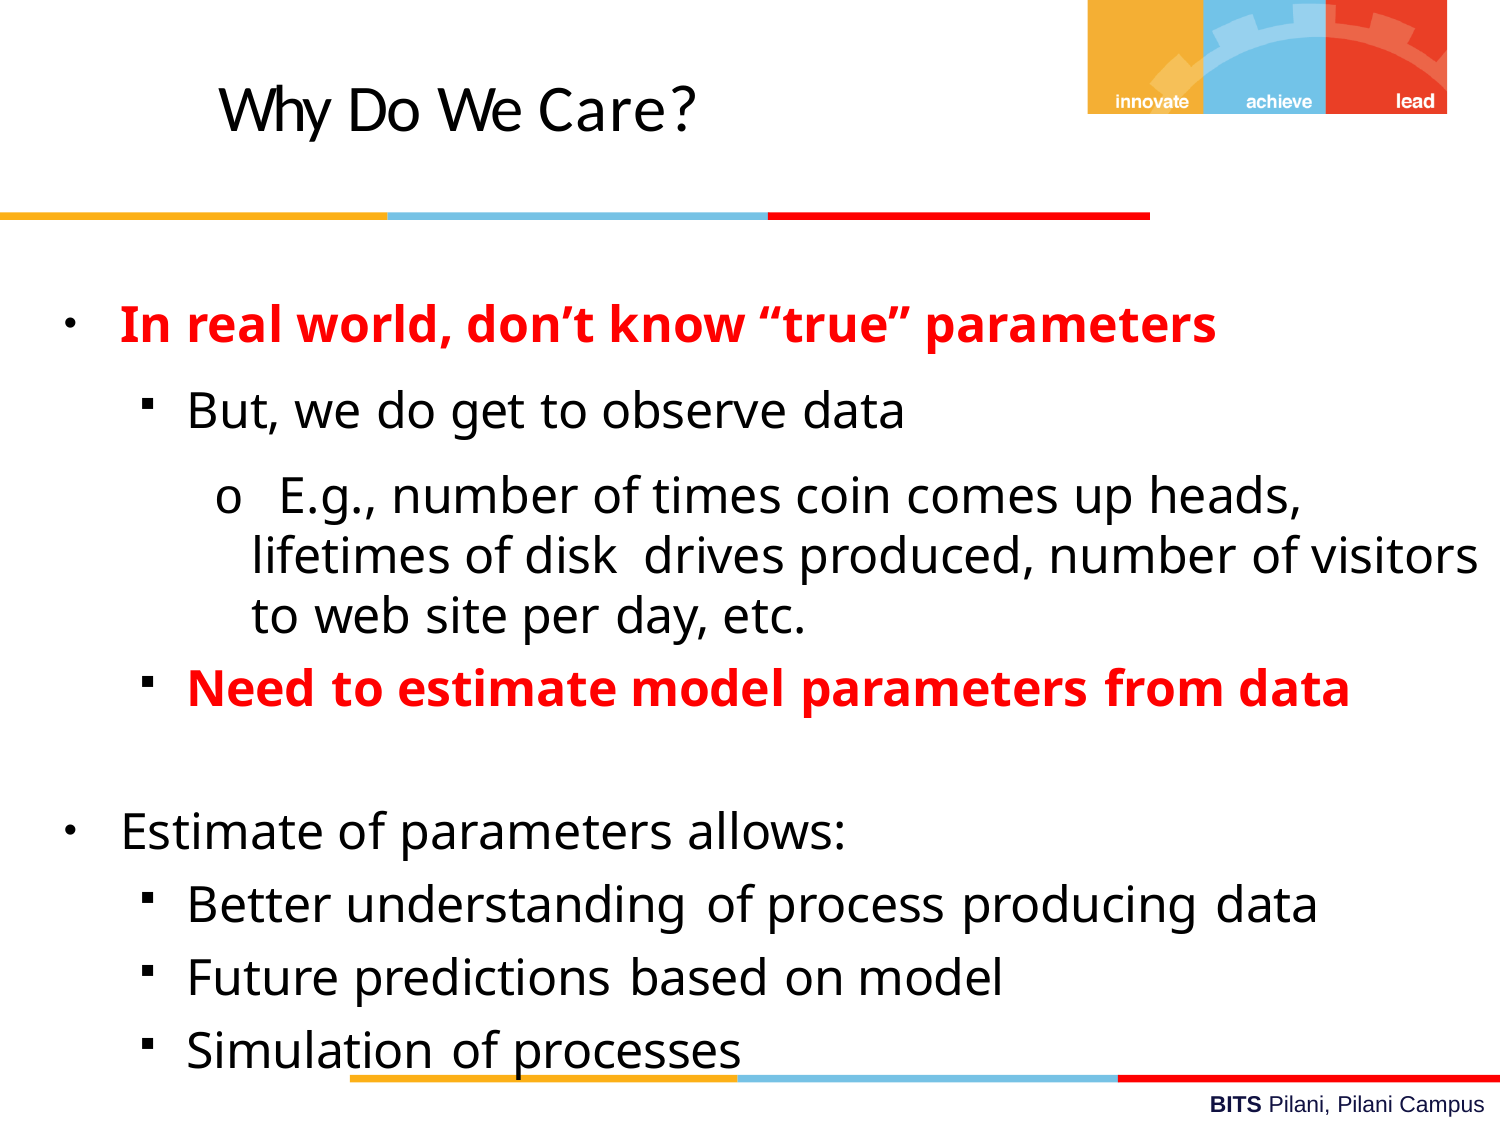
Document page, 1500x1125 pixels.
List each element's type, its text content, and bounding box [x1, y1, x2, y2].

text_box In real world, don’t know “true” parameters But, we do get to observe data o E.g., number of times coin comes up heads, lifetimes of disk drives produced, number of visitors to web site per day, etc. Need to estimate model parameters from data Estimate of parameters allows: Better understanding of process producing data Future predictions based on model Simulation of processes [61, 260, 1500, 1079]
picture [1087, 0, 1448, 114]
title Why Do We Care? [216, 8, 951, 199]
